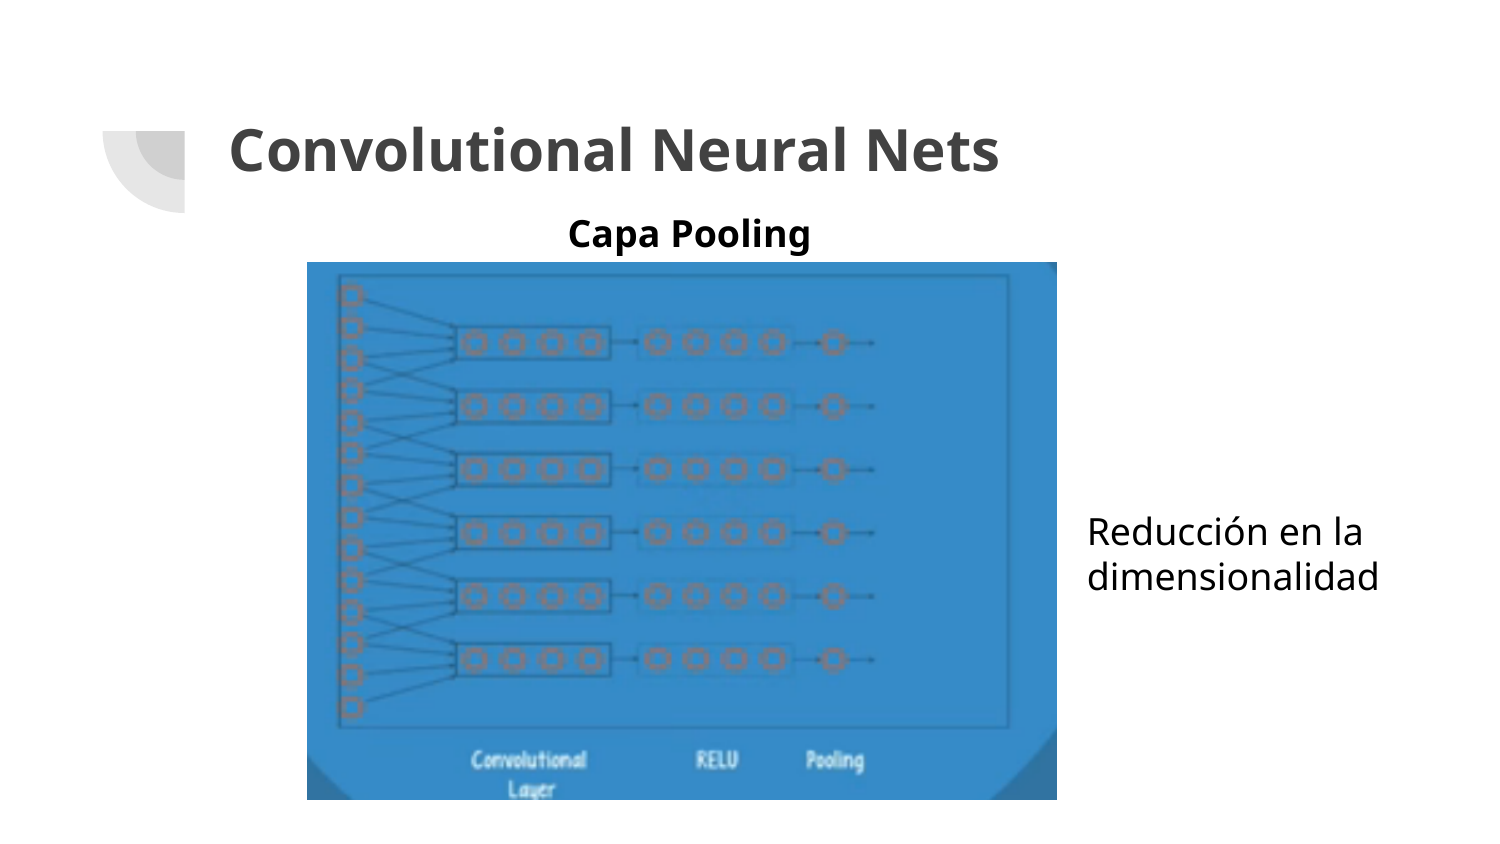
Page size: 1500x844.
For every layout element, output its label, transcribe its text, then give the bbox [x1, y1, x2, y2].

picture [307, 261, 1058, 800]
text_box Reducción en la dimensionalidad [1071, 307, 1442, 800]
title Convolutional Neural Nets [213, 98, 1368, 263]
text_box Capa Pooling [307, 195, 1072, 275]
